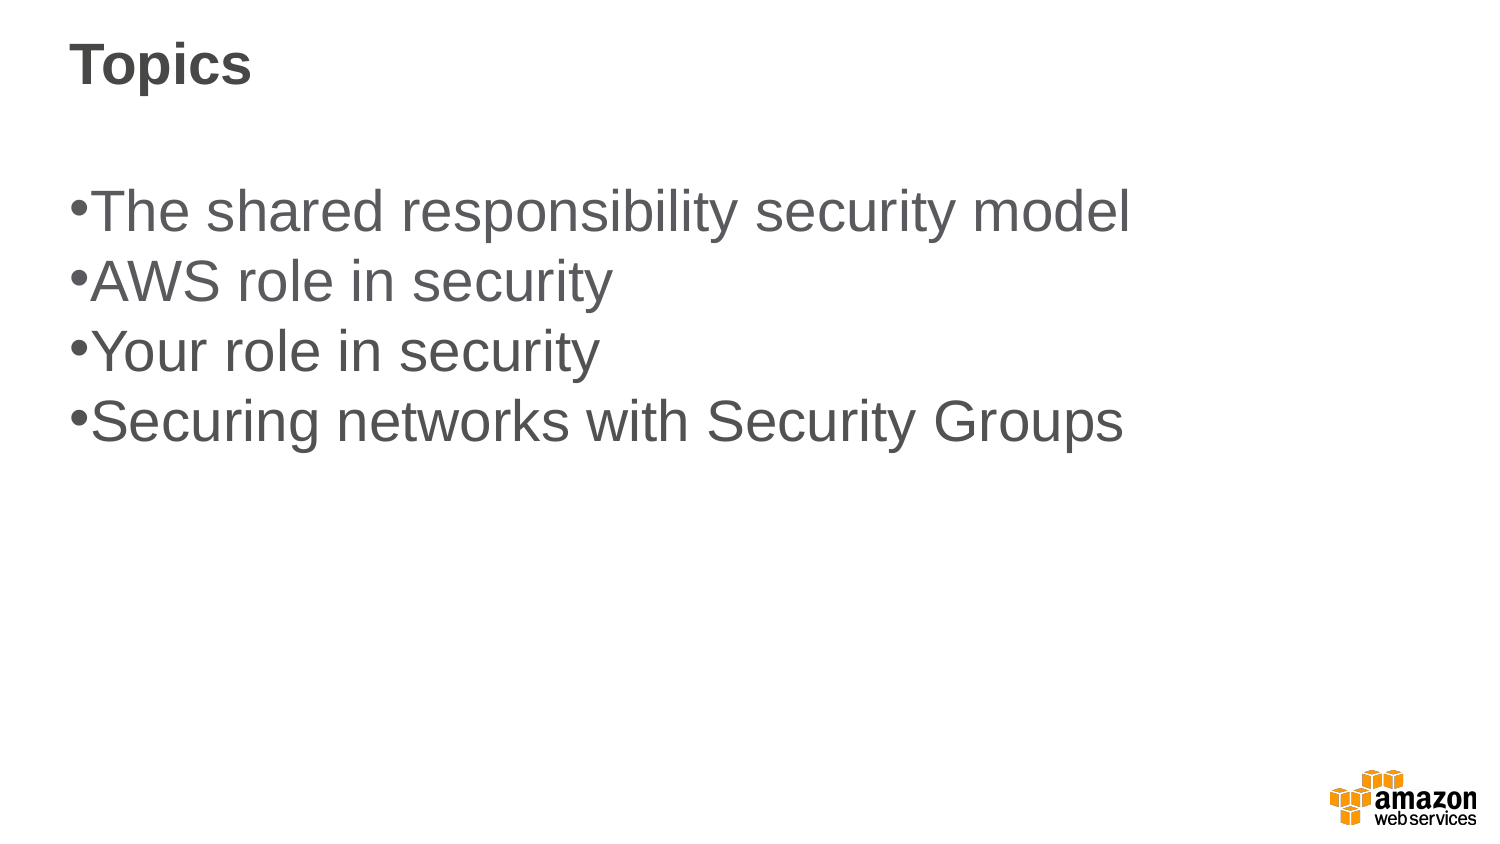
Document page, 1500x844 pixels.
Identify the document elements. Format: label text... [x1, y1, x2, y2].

picture [1330, 770, 1476, 825]
text_box Topics [55, 18, 1402, 160]
text_box The shared responsibility security model AWS role in security Your role in security Securing networks with Security Groups [55, 165, 1402, 749]
